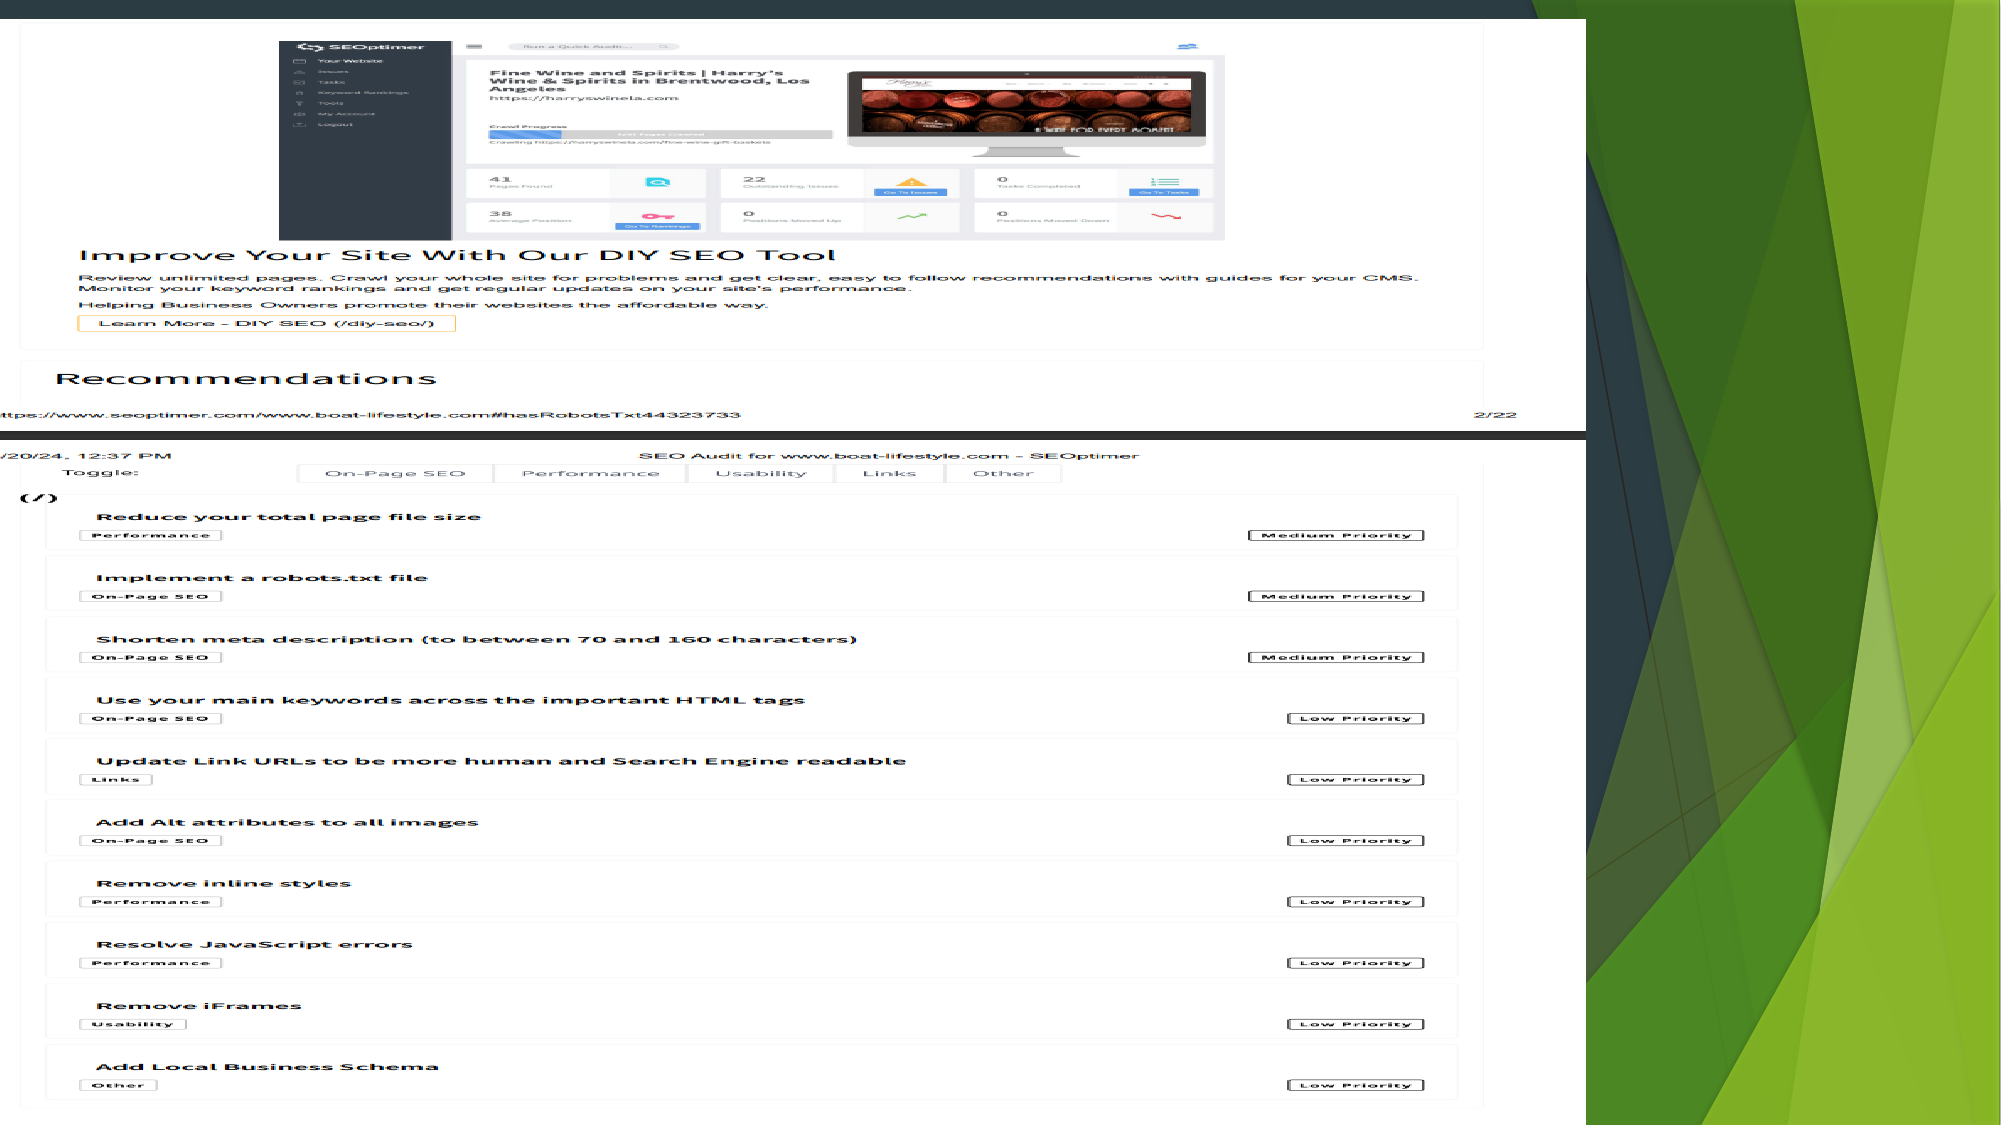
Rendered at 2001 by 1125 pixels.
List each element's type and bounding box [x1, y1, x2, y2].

list [0, 19, 1587, 1125]
